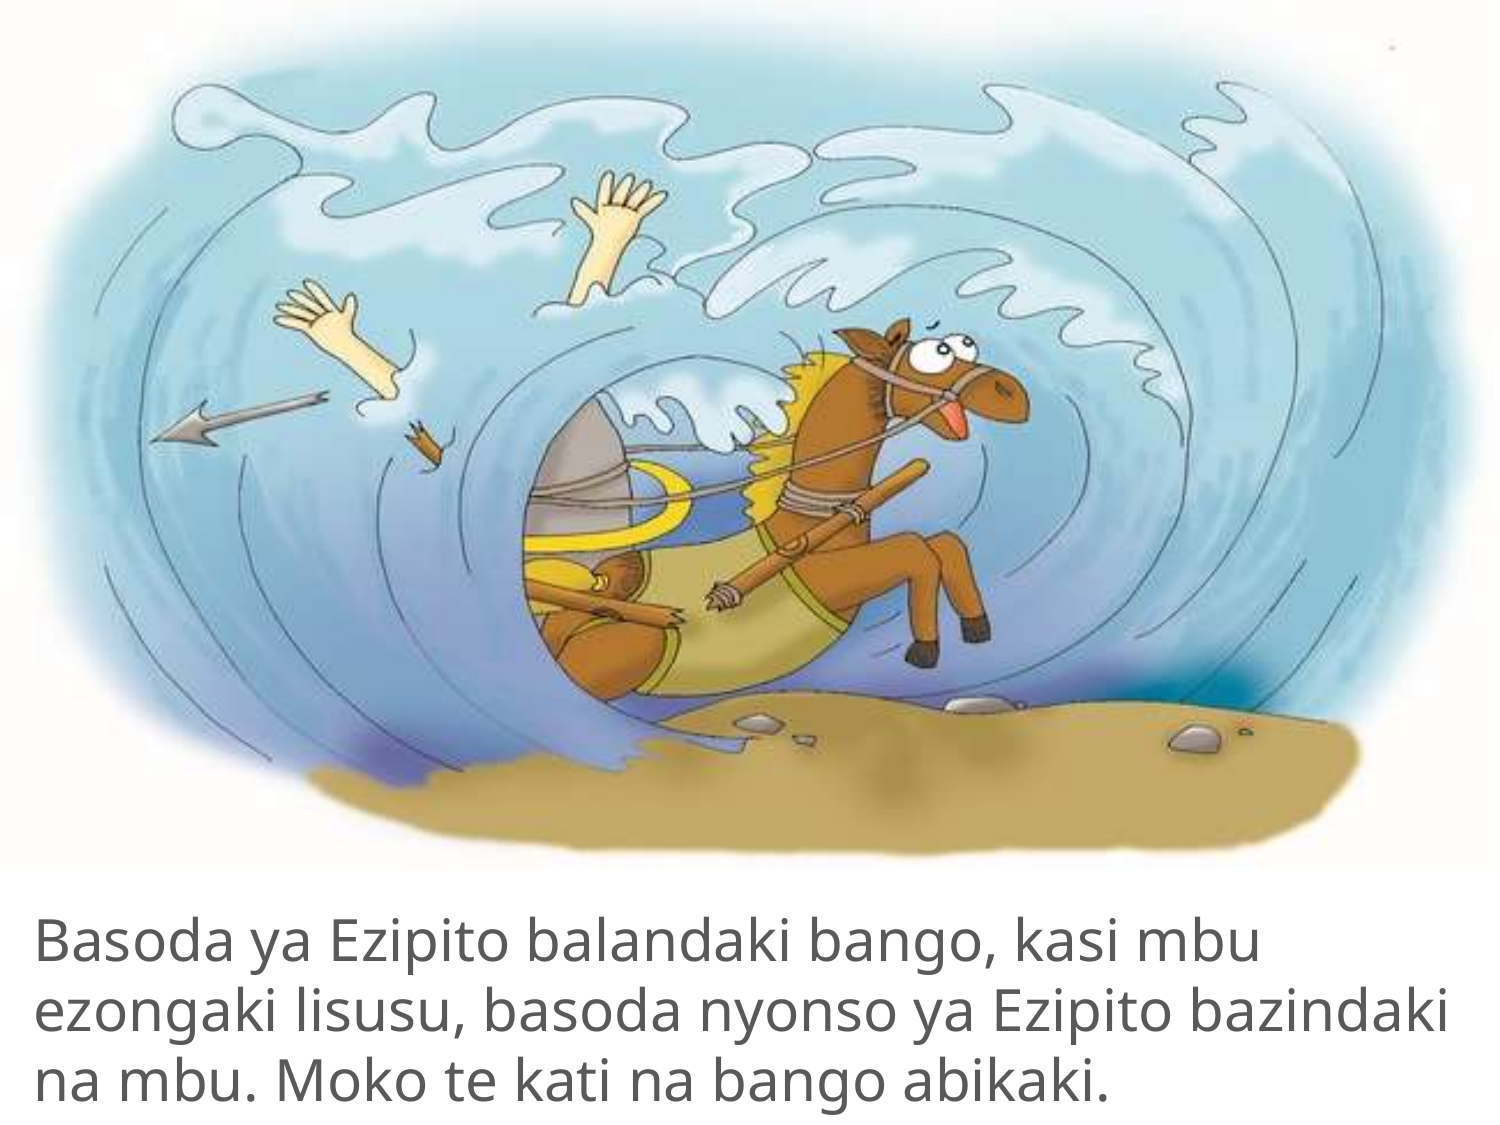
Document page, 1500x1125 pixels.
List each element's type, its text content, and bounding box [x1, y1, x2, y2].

picture [0, 0, 1500, 870]
text_box Basoda ya Ezipito balandaki bango, kasi mbu ezongaki lisusu, basoda nyonso ya Ezipito bazindaki na mbu. Moko te kati na bango abikaki. [18, 895, 1500, 1121]
